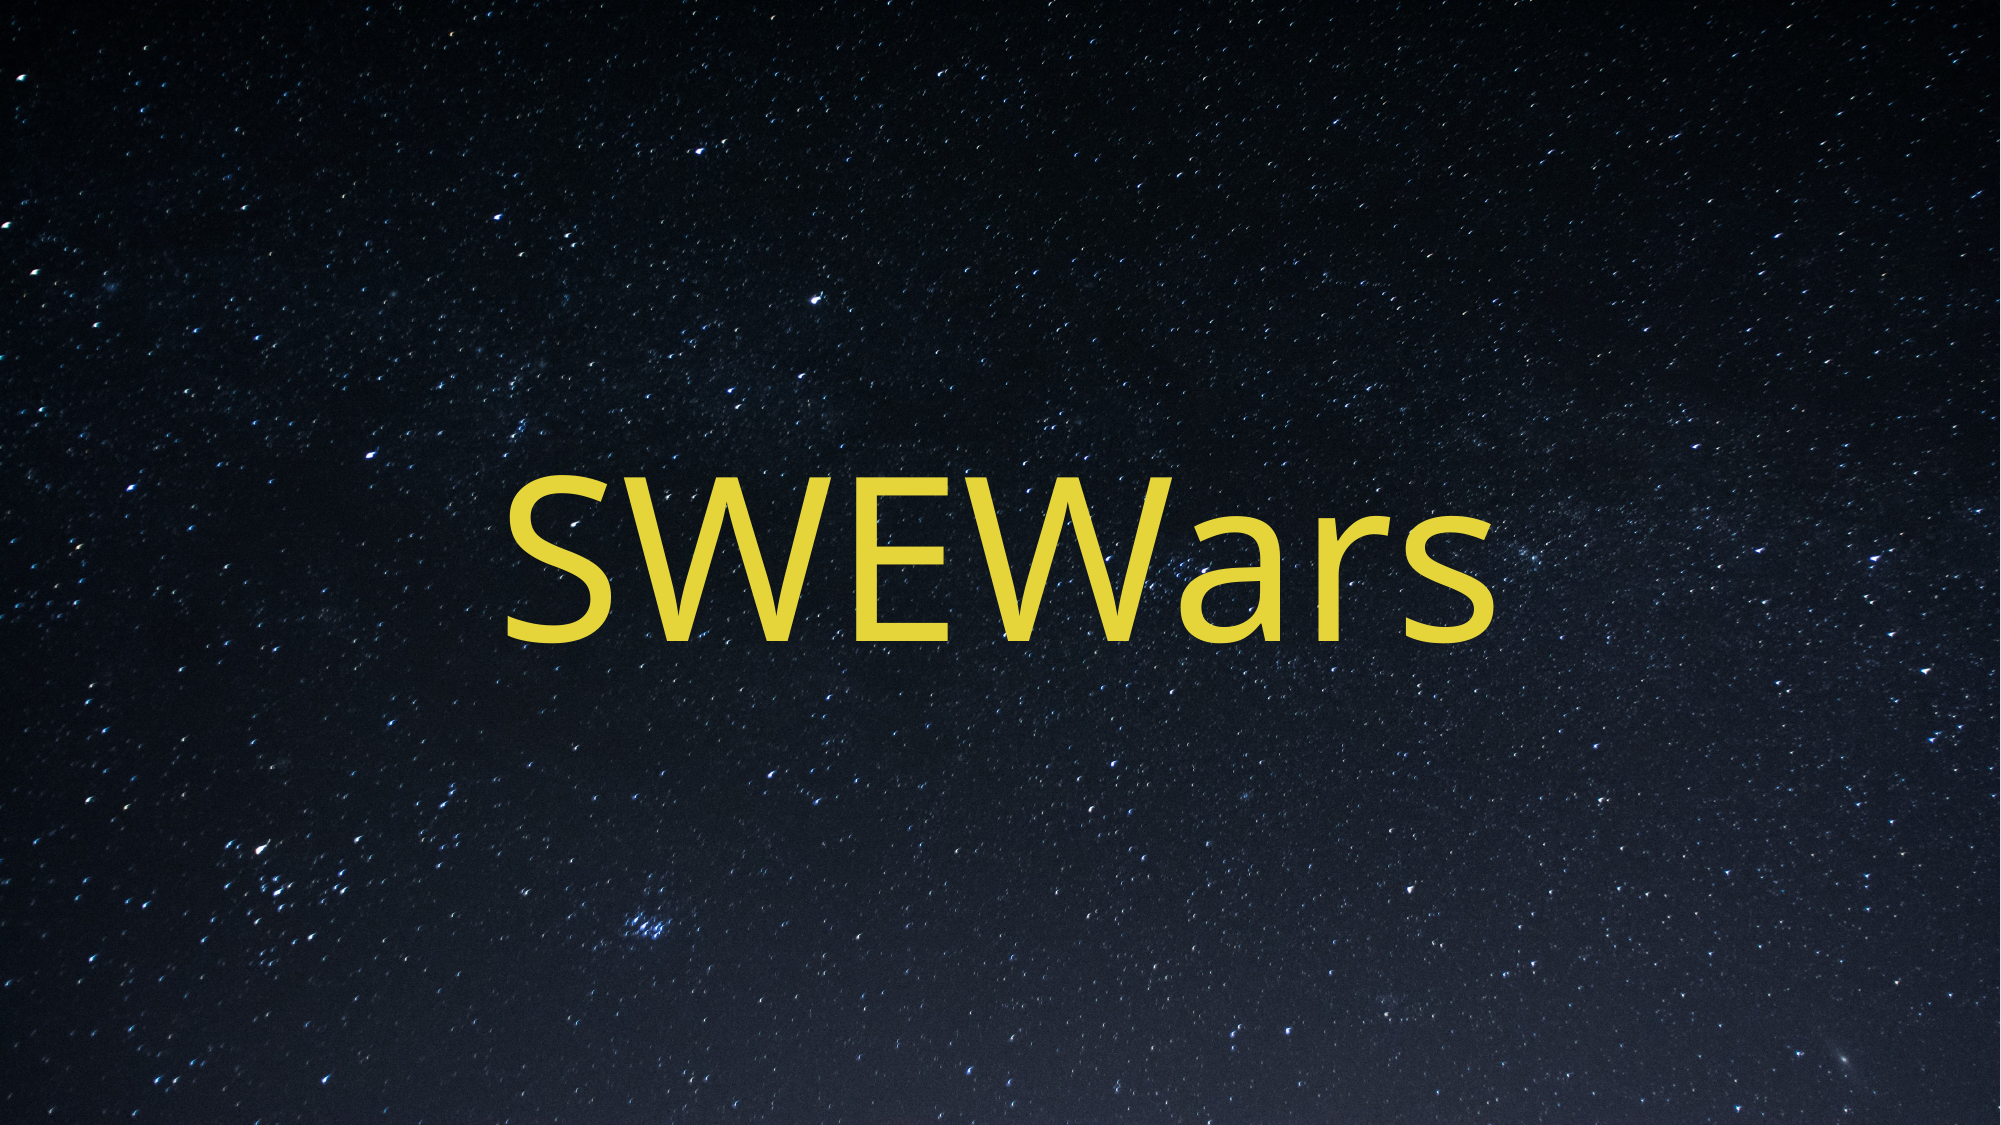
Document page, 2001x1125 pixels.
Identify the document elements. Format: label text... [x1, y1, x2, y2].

title SWEWars [249, 371, 1750, 763]
picture [0, 0, 2001, 1125]
